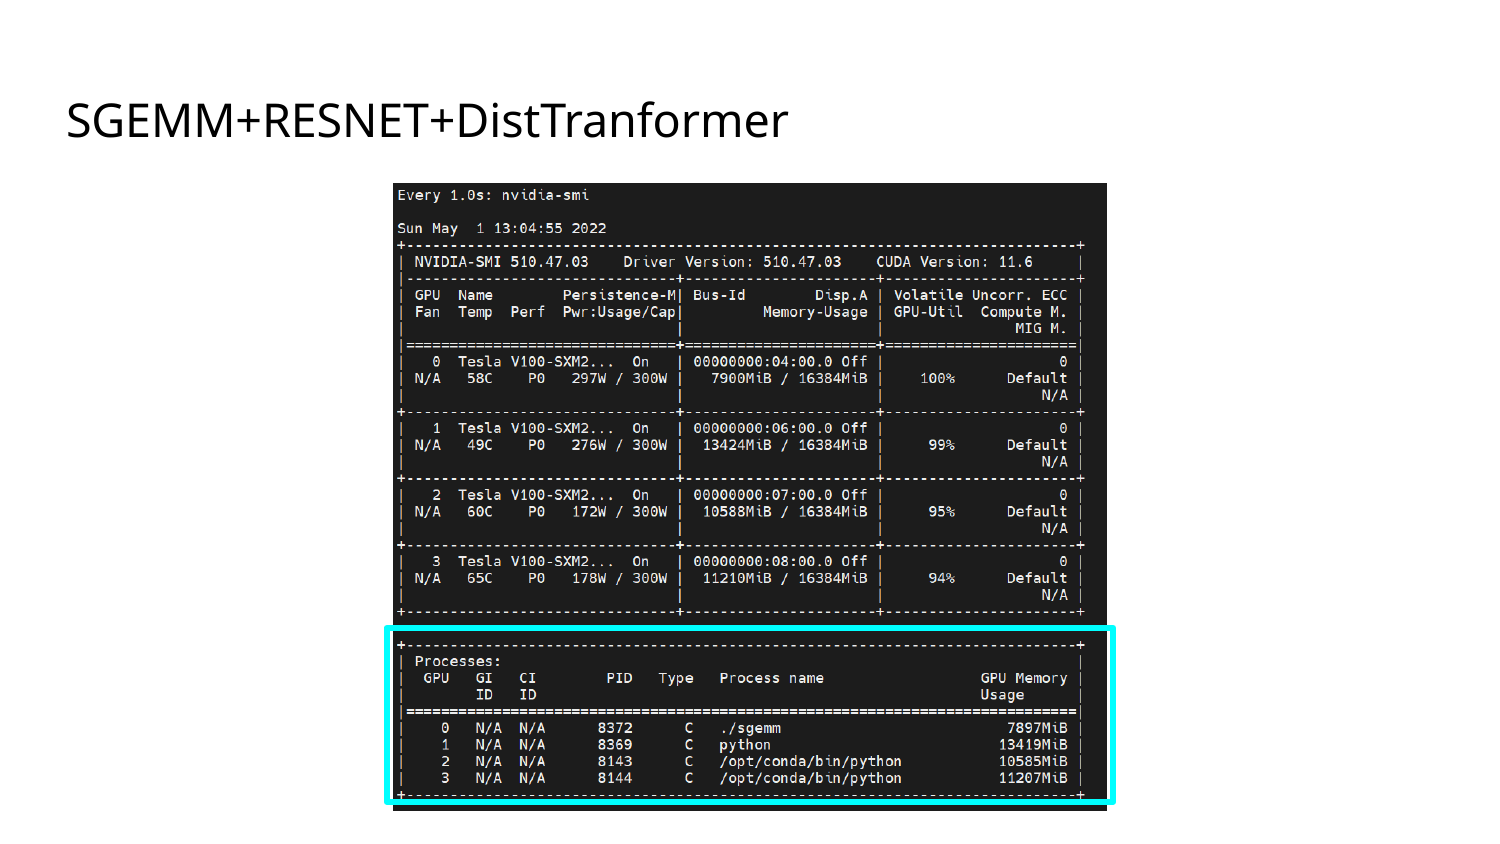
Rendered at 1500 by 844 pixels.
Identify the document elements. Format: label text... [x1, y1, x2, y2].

picture [392, 183, 1108, 811]
title SGEMM+RESNET+DistTranformer [51, 72, 1449, 167]
